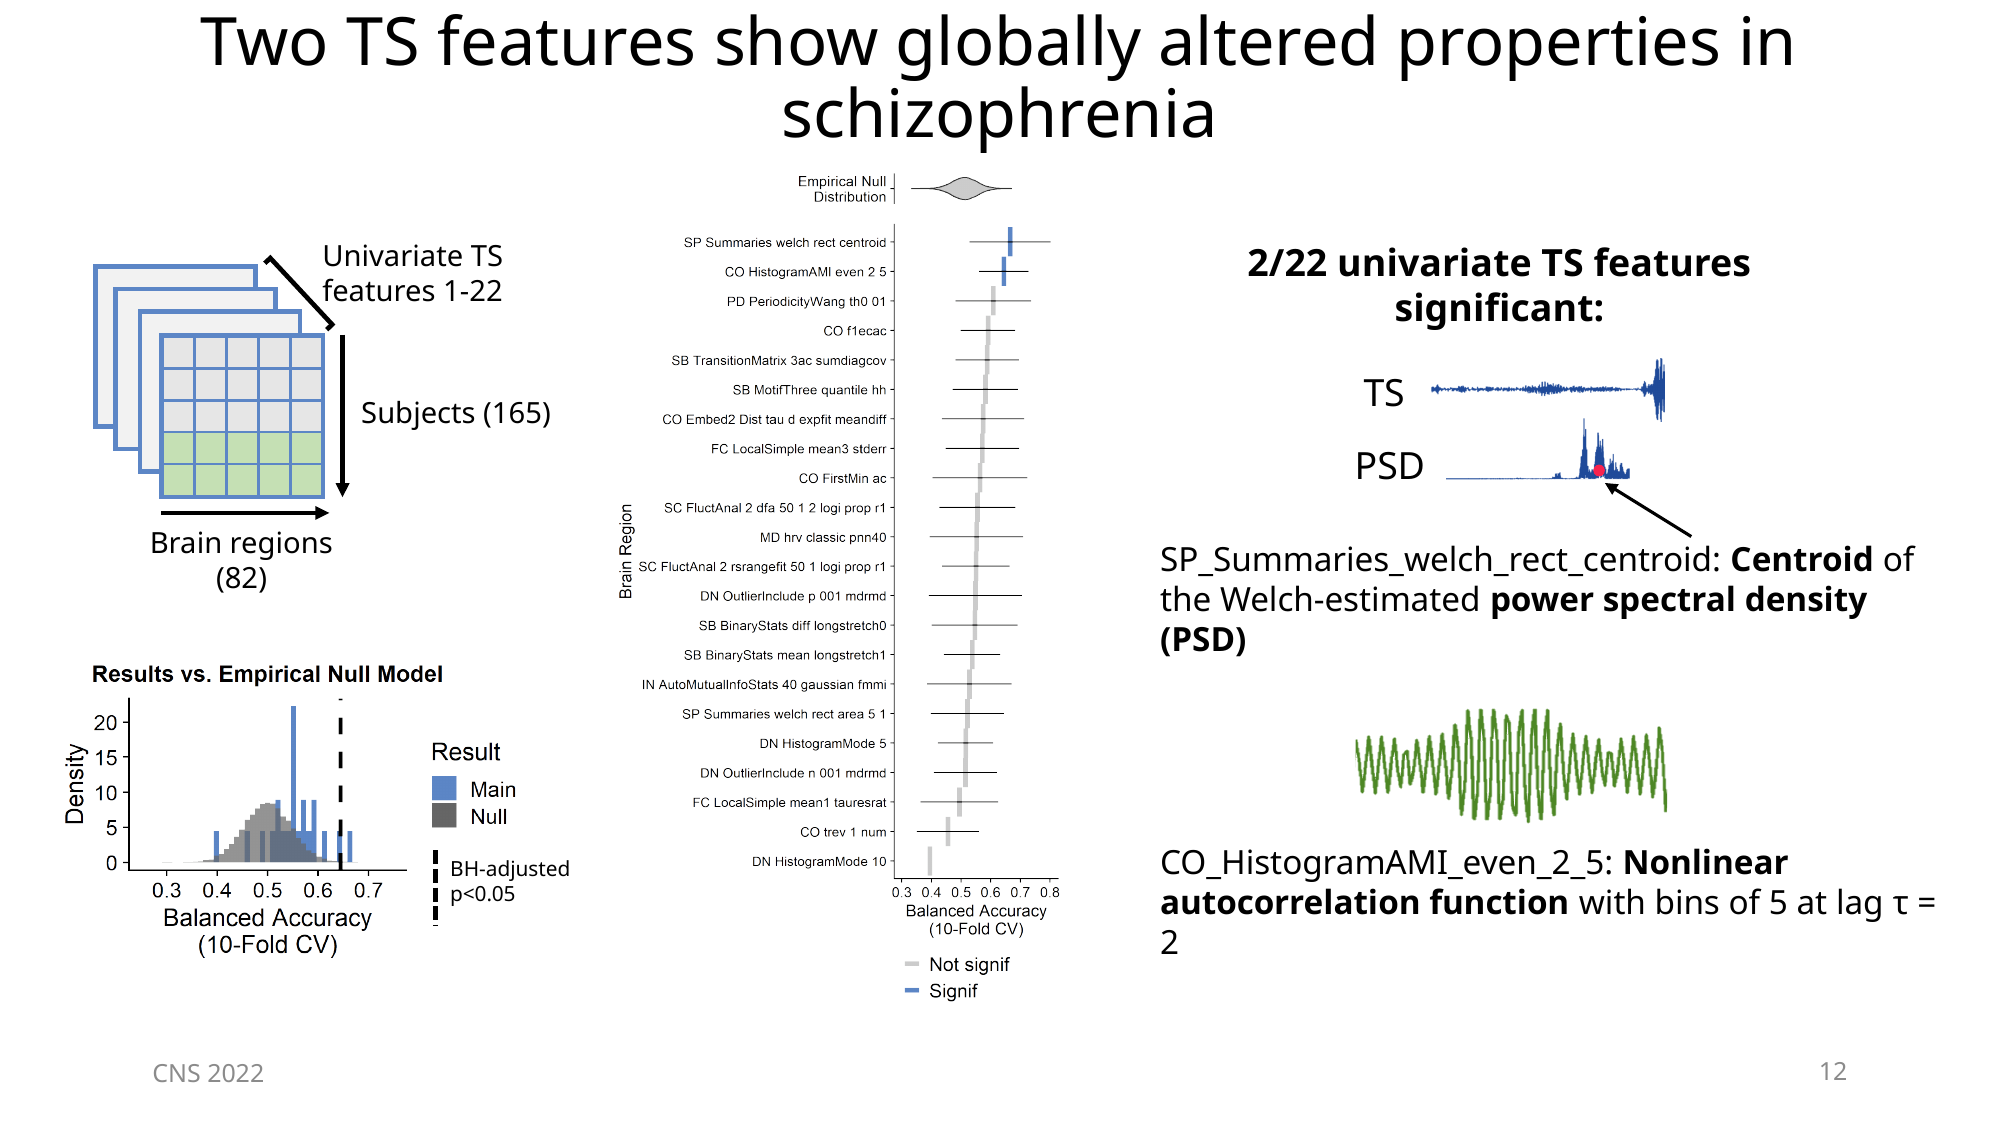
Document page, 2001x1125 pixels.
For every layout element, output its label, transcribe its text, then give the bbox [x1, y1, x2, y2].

text_box Brain regions (82) [108, 516, 375, 602]
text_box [52, 652, 602, 971]
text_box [1145, 696, 1966, 931]
picture [602, 157, 1075, 1016]
text_box Subjects (165) [346, 386, 594, 437]
slide_number CNS 2022 [137, 1042, 588, 1103]
slide_number 12 [1412, 1042, 1863, 1103]
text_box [1145, 358, 1940, 627]
text_box Univariate TS features 1-22 [307, 229, 519, 315]
title Two TS features show globally altered properties in schizophrenia [0, 0, 2000, 163]
text_box [313, 315, 333, 331]
text_box [160, 335, 324, 498]
text_box 2/22 univariate TS features significant: [1131, 231, 1868, 337]
text_box [139, 310, 301, 472]
text_box [94, 266, 257, 428]
text_box [115, 288, 277, 450]
text_box [264, 257, 307, 309]
